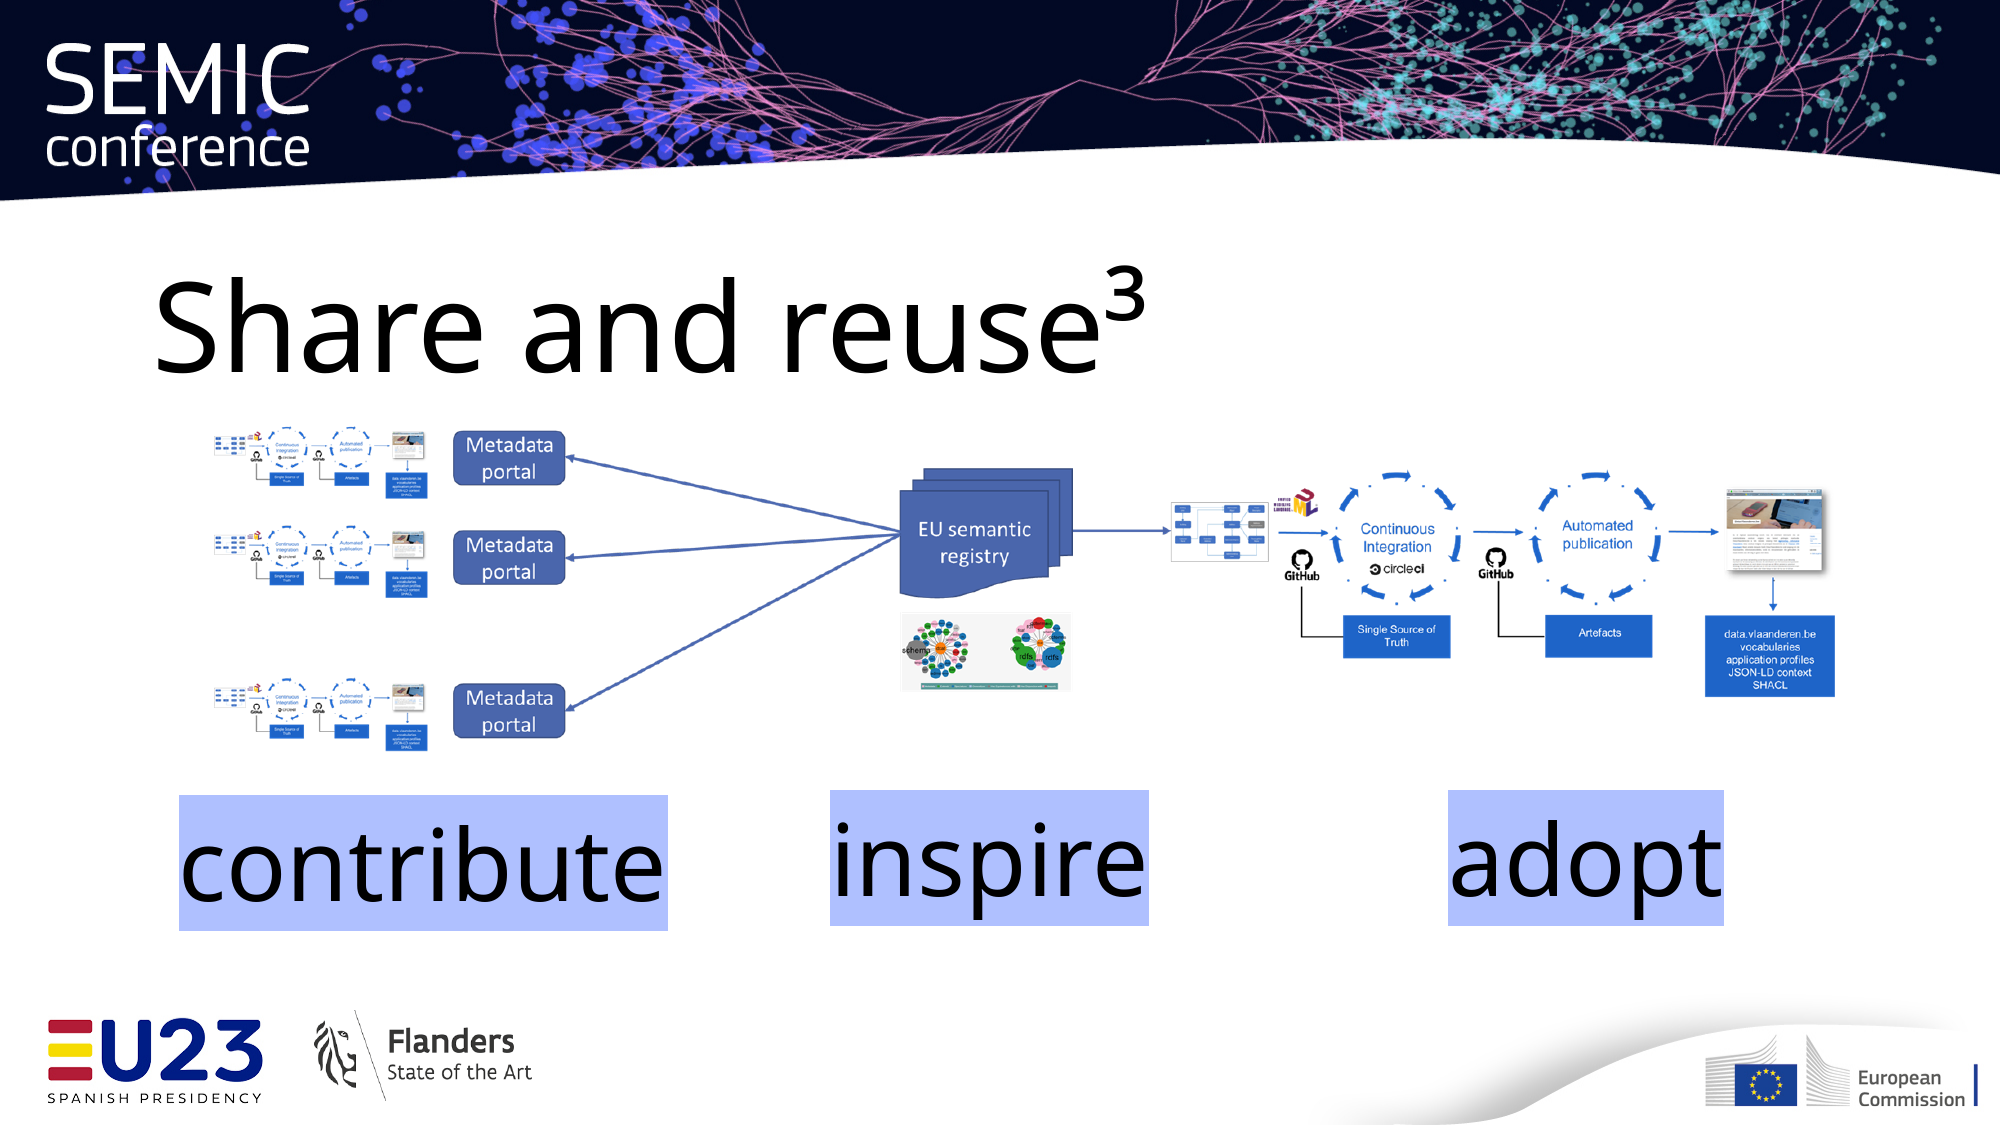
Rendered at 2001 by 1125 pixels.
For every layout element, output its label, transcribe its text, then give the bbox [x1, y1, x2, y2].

text_box contribute [132, 794, 714, 930]
text_box Share and reuse³ [137, 189, 1863, 407]
text_box inspire [699, 789, 1280, 924]
picture [0, 0, 2000, 1125]
text_box adopt [1295, 789, 1876, 1044]
